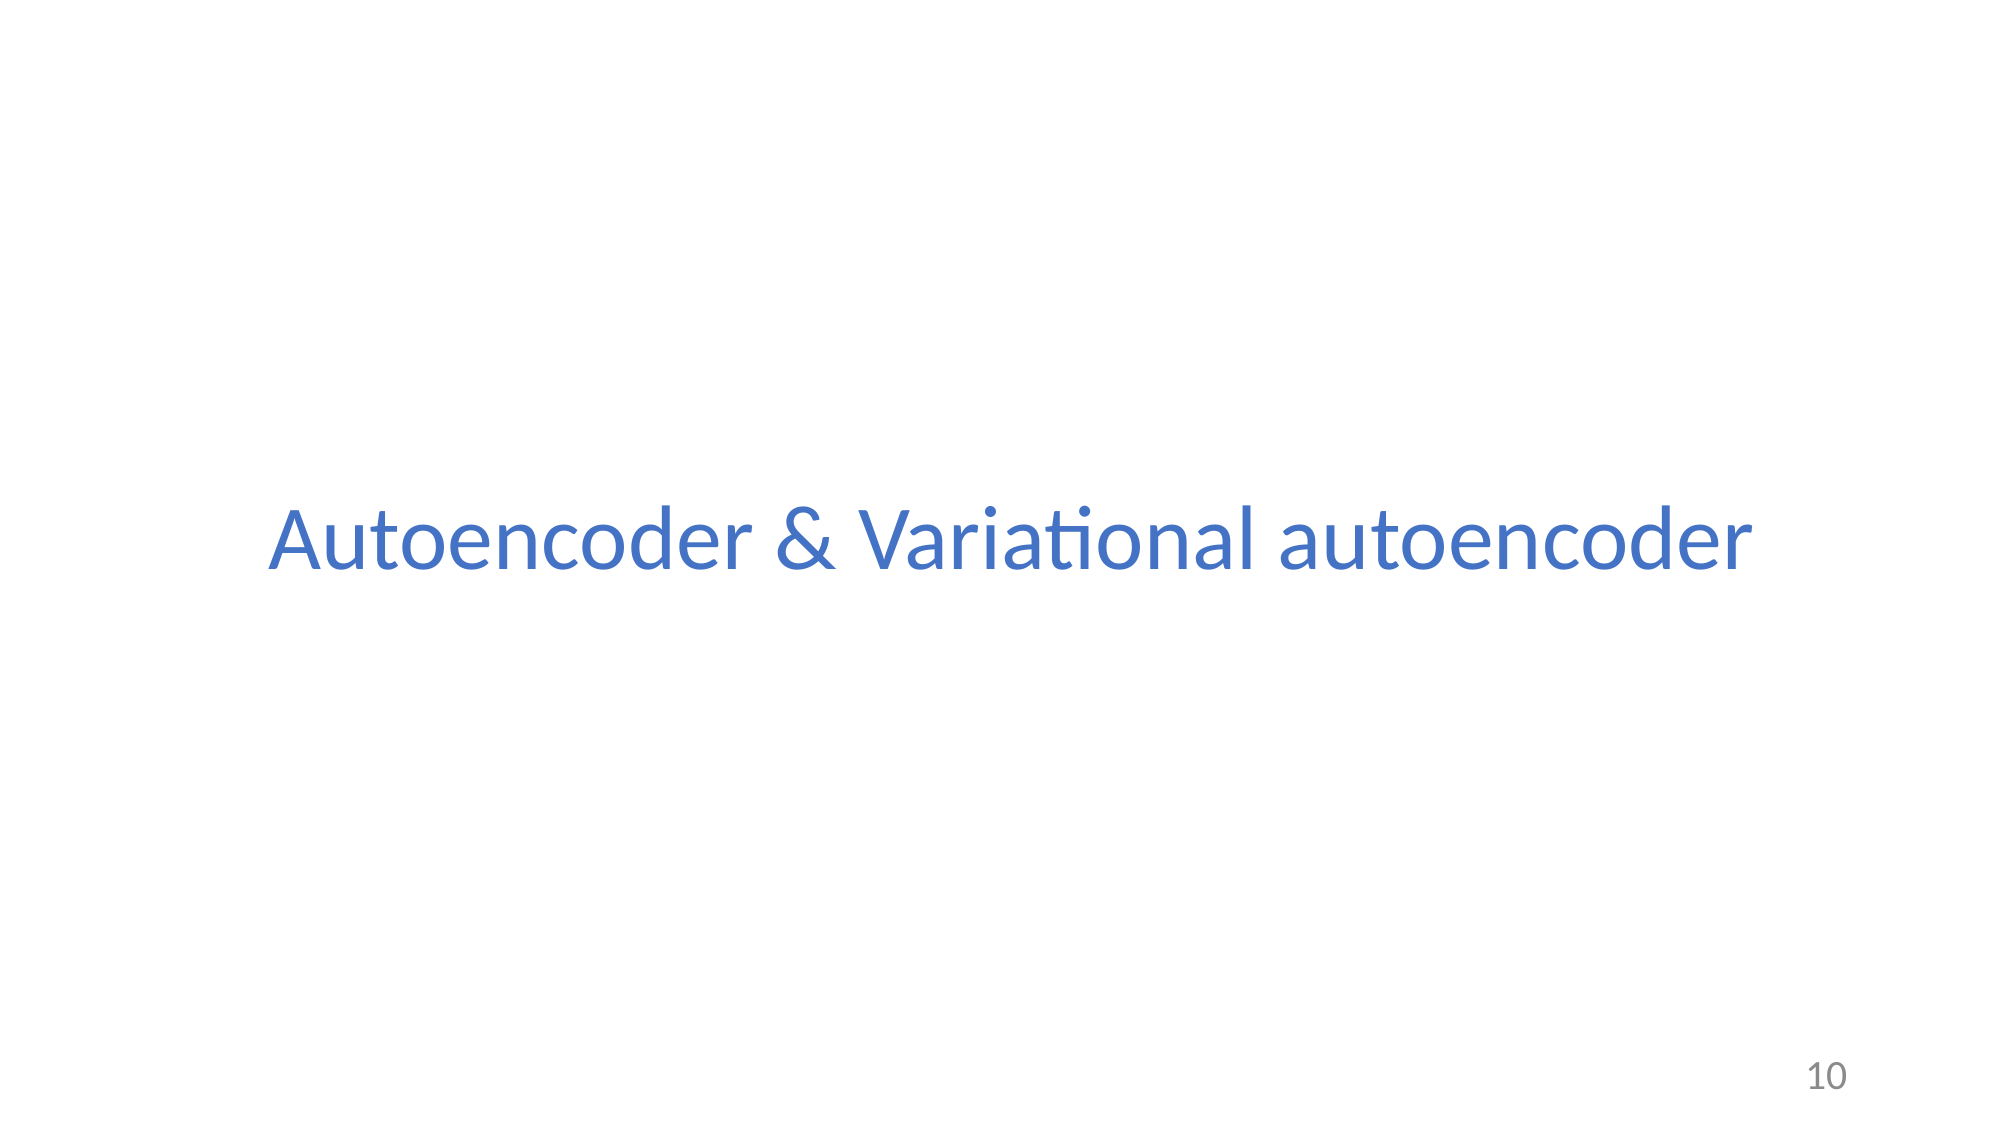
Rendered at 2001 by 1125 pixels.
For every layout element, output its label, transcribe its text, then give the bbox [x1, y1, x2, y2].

slide_number 9 [1770, 1042, 1863, 1103]
text_box Autoencoder & Variational autoencoder [254, 470, 1894, 595]
